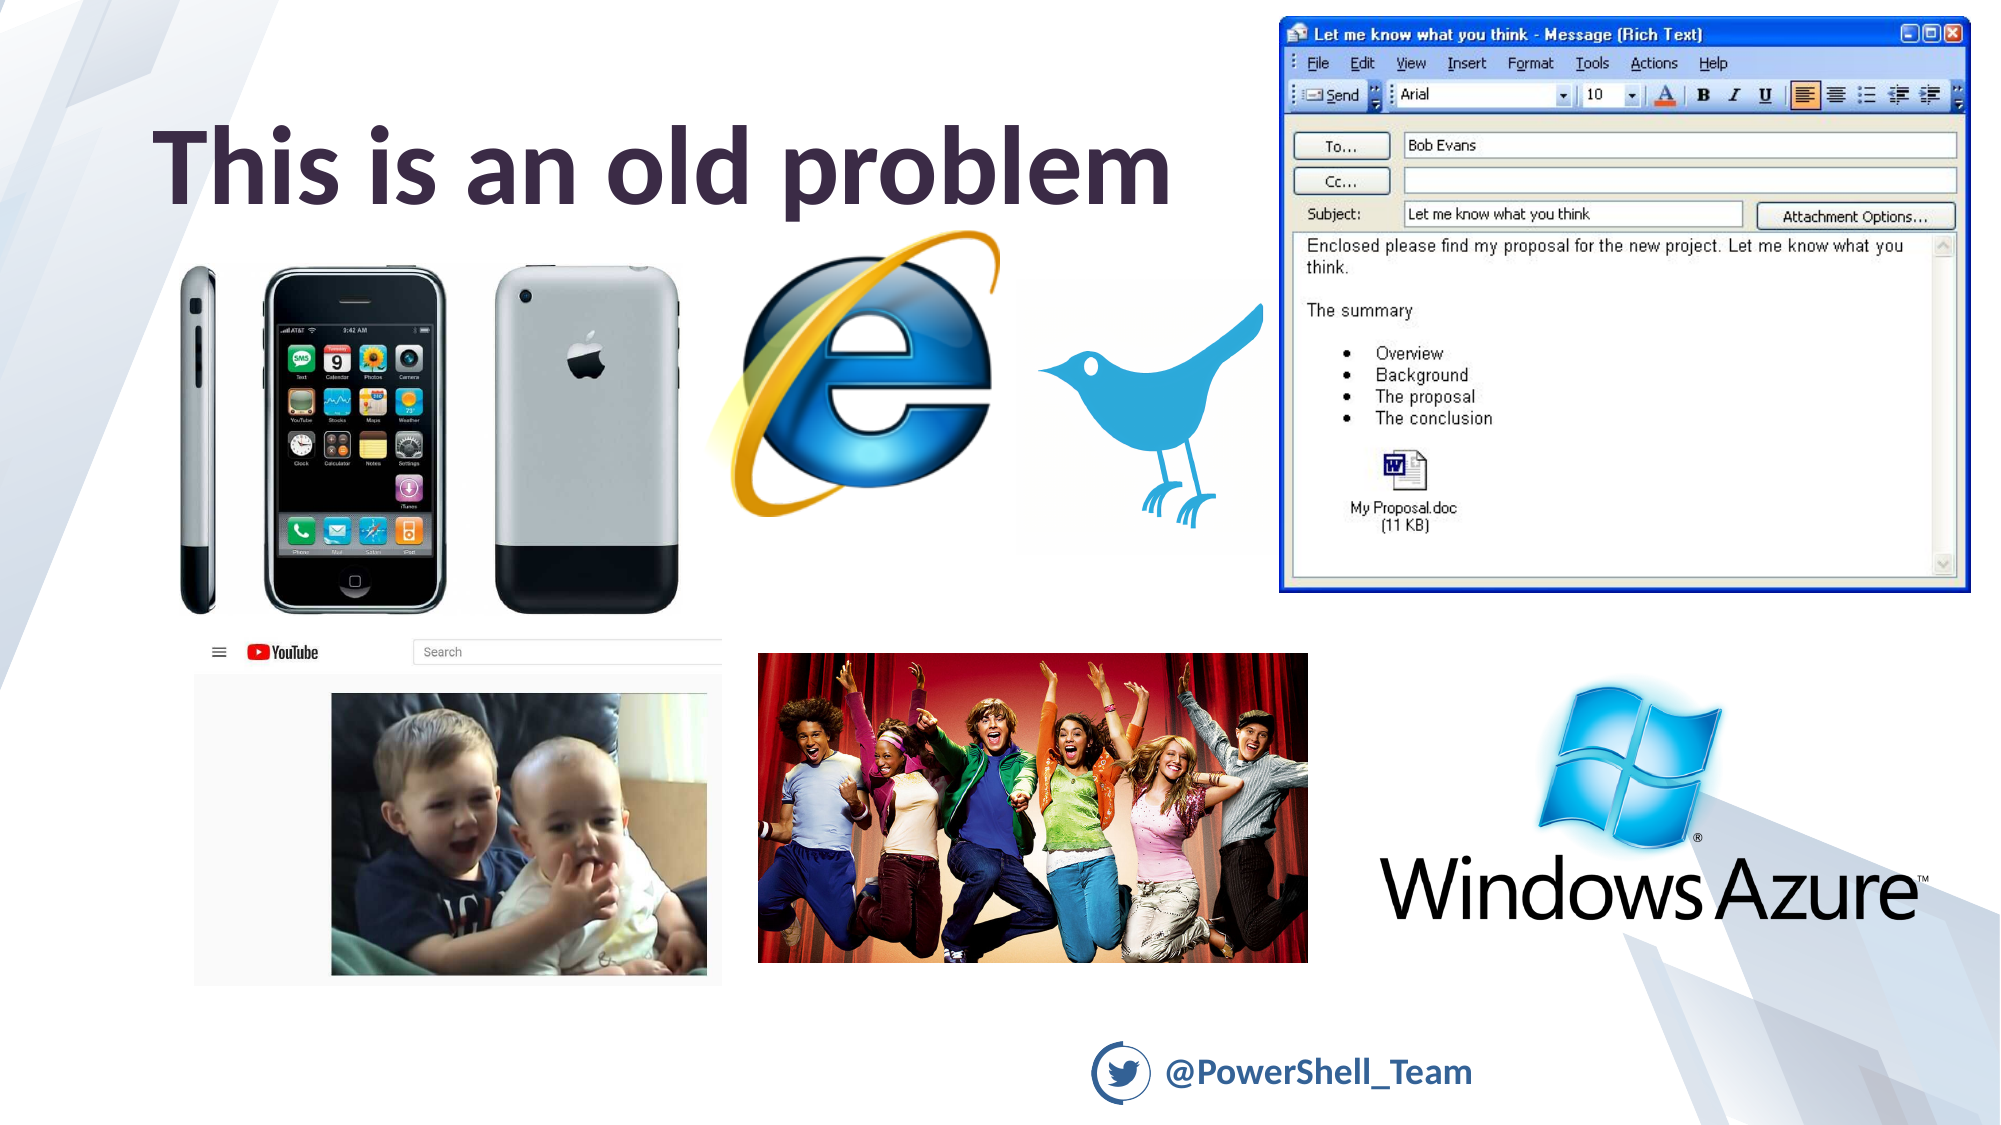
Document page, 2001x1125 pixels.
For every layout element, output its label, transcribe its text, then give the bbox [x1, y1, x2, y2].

picture [0, 0, 2000, 1125]
title This is an old problem [137, 59, 1279, 278]
